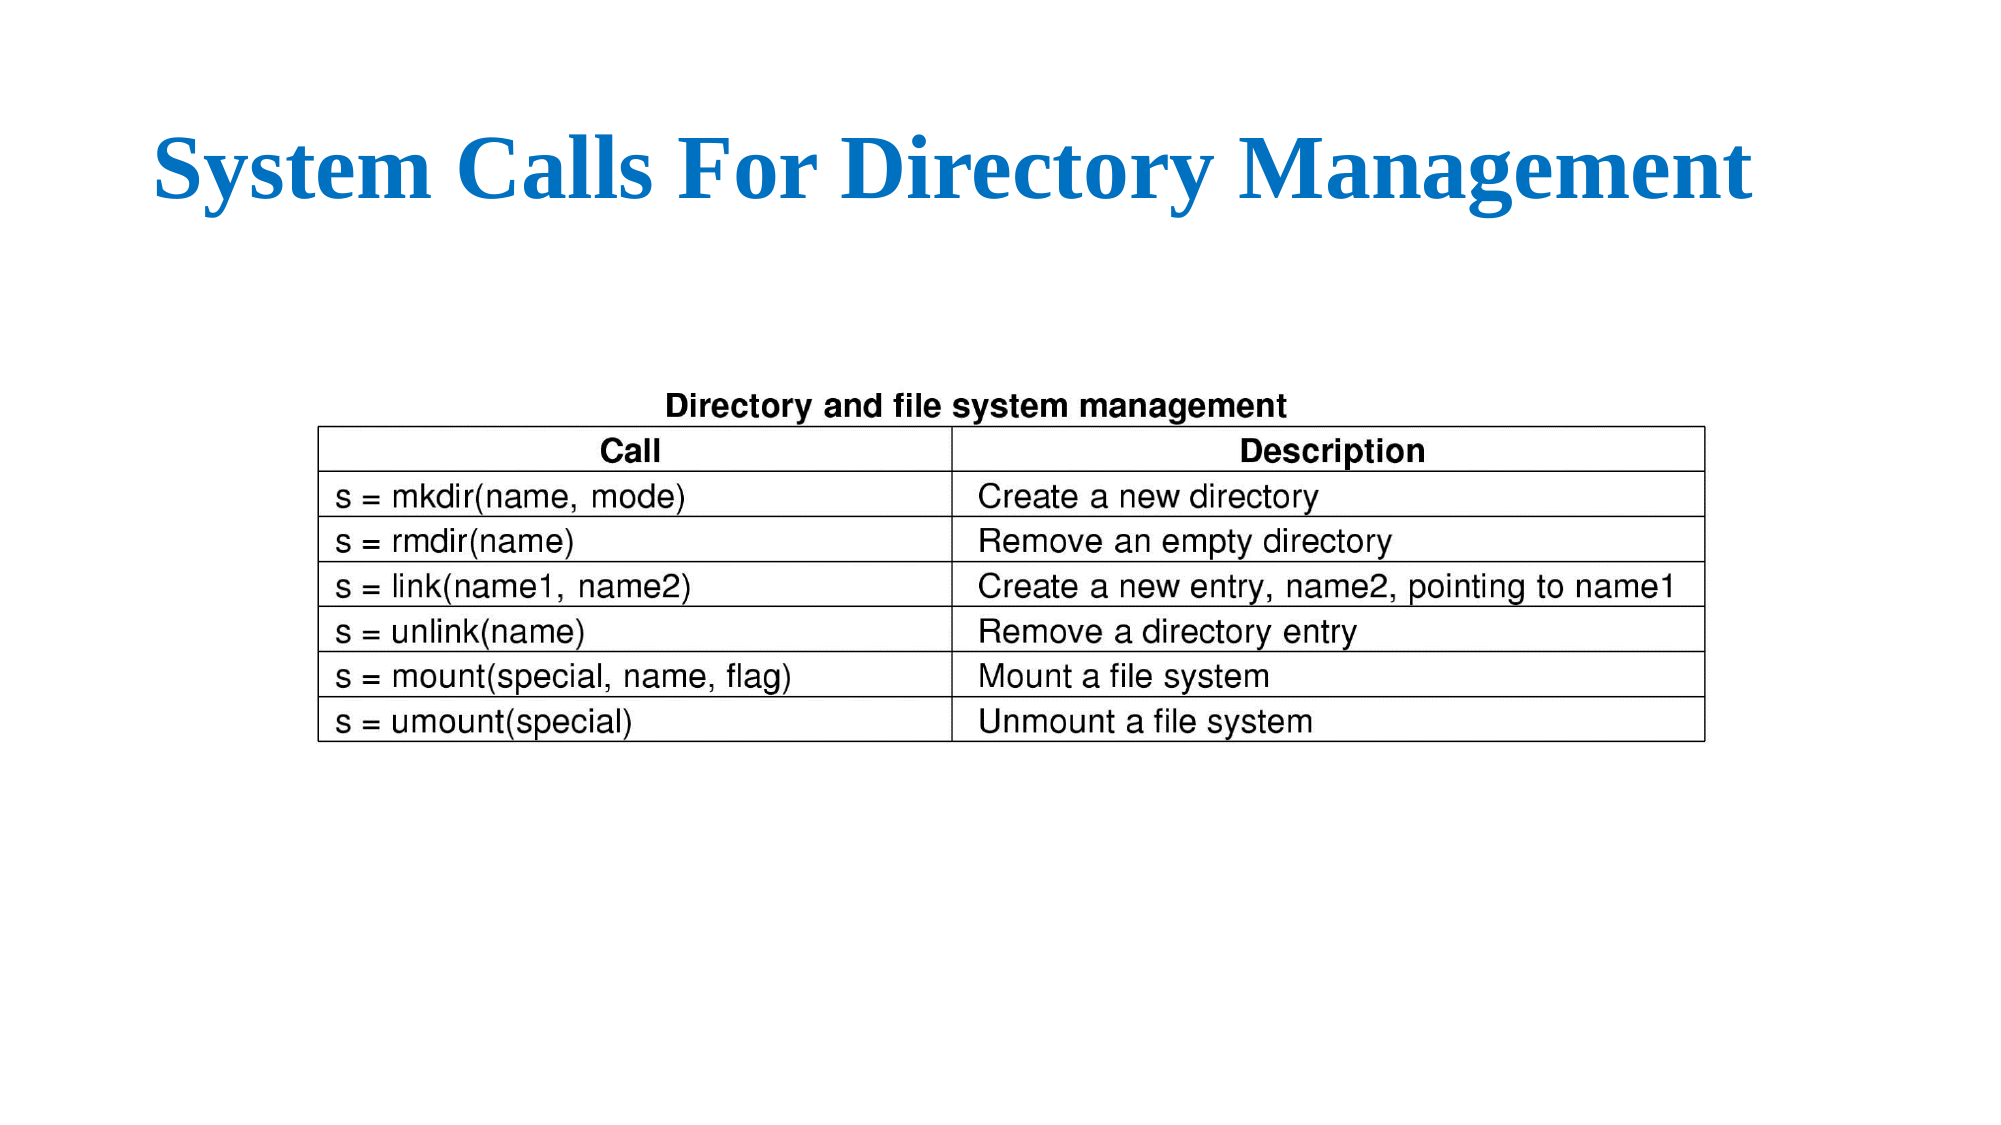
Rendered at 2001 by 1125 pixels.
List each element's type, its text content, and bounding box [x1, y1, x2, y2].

picture [315, 375, 1716, 785]
title System Calls For Directory Management [137, 59, 1863, 278]
